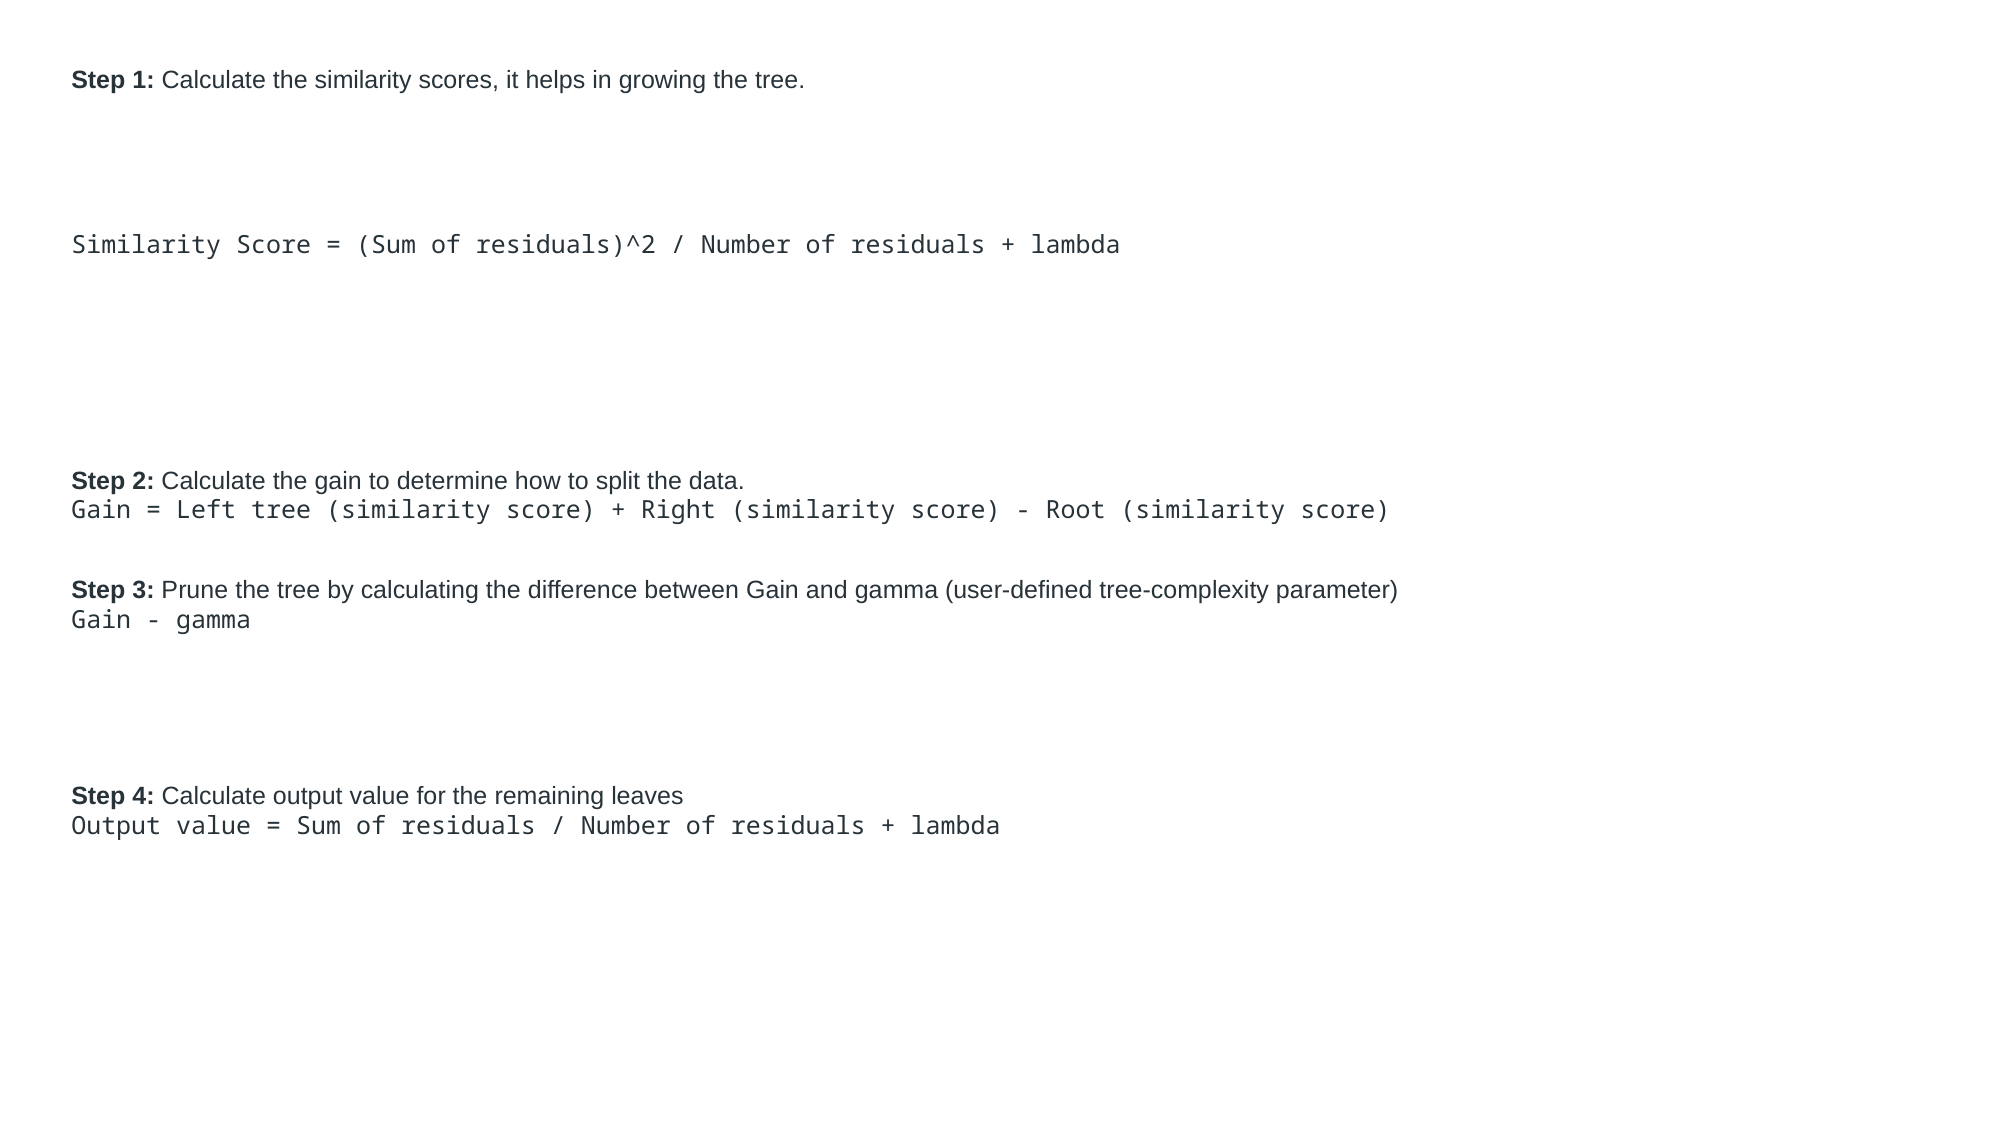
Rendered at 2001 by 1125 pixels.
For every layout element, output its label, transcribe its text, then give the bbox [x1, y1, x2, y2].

text_box Step 3: Prune the tree by calculating the difference between Gain and gamma (user-defined tree-complexity parameter) Gain - gamma [71, 573, 2000, 645]
text_box Step 1: Calculate the similarity scores, it helps in growing the tree. Similarity Score = (Sum of residuals)^2 / Number of residuals + lambda [71, 63, 1505, 269]
text_box Step 4: Calculate output value for the remaining leaves Output value = Sum of residuals / Number of residuals + lambda [71, 779, 2000, 850]
text_box Step 2: Calculate the gain to determine how to split the data. Gain = Left tree (similarity score) + Right (similarity score) - Root (similarity score) [71, 464, 2000, 535]
